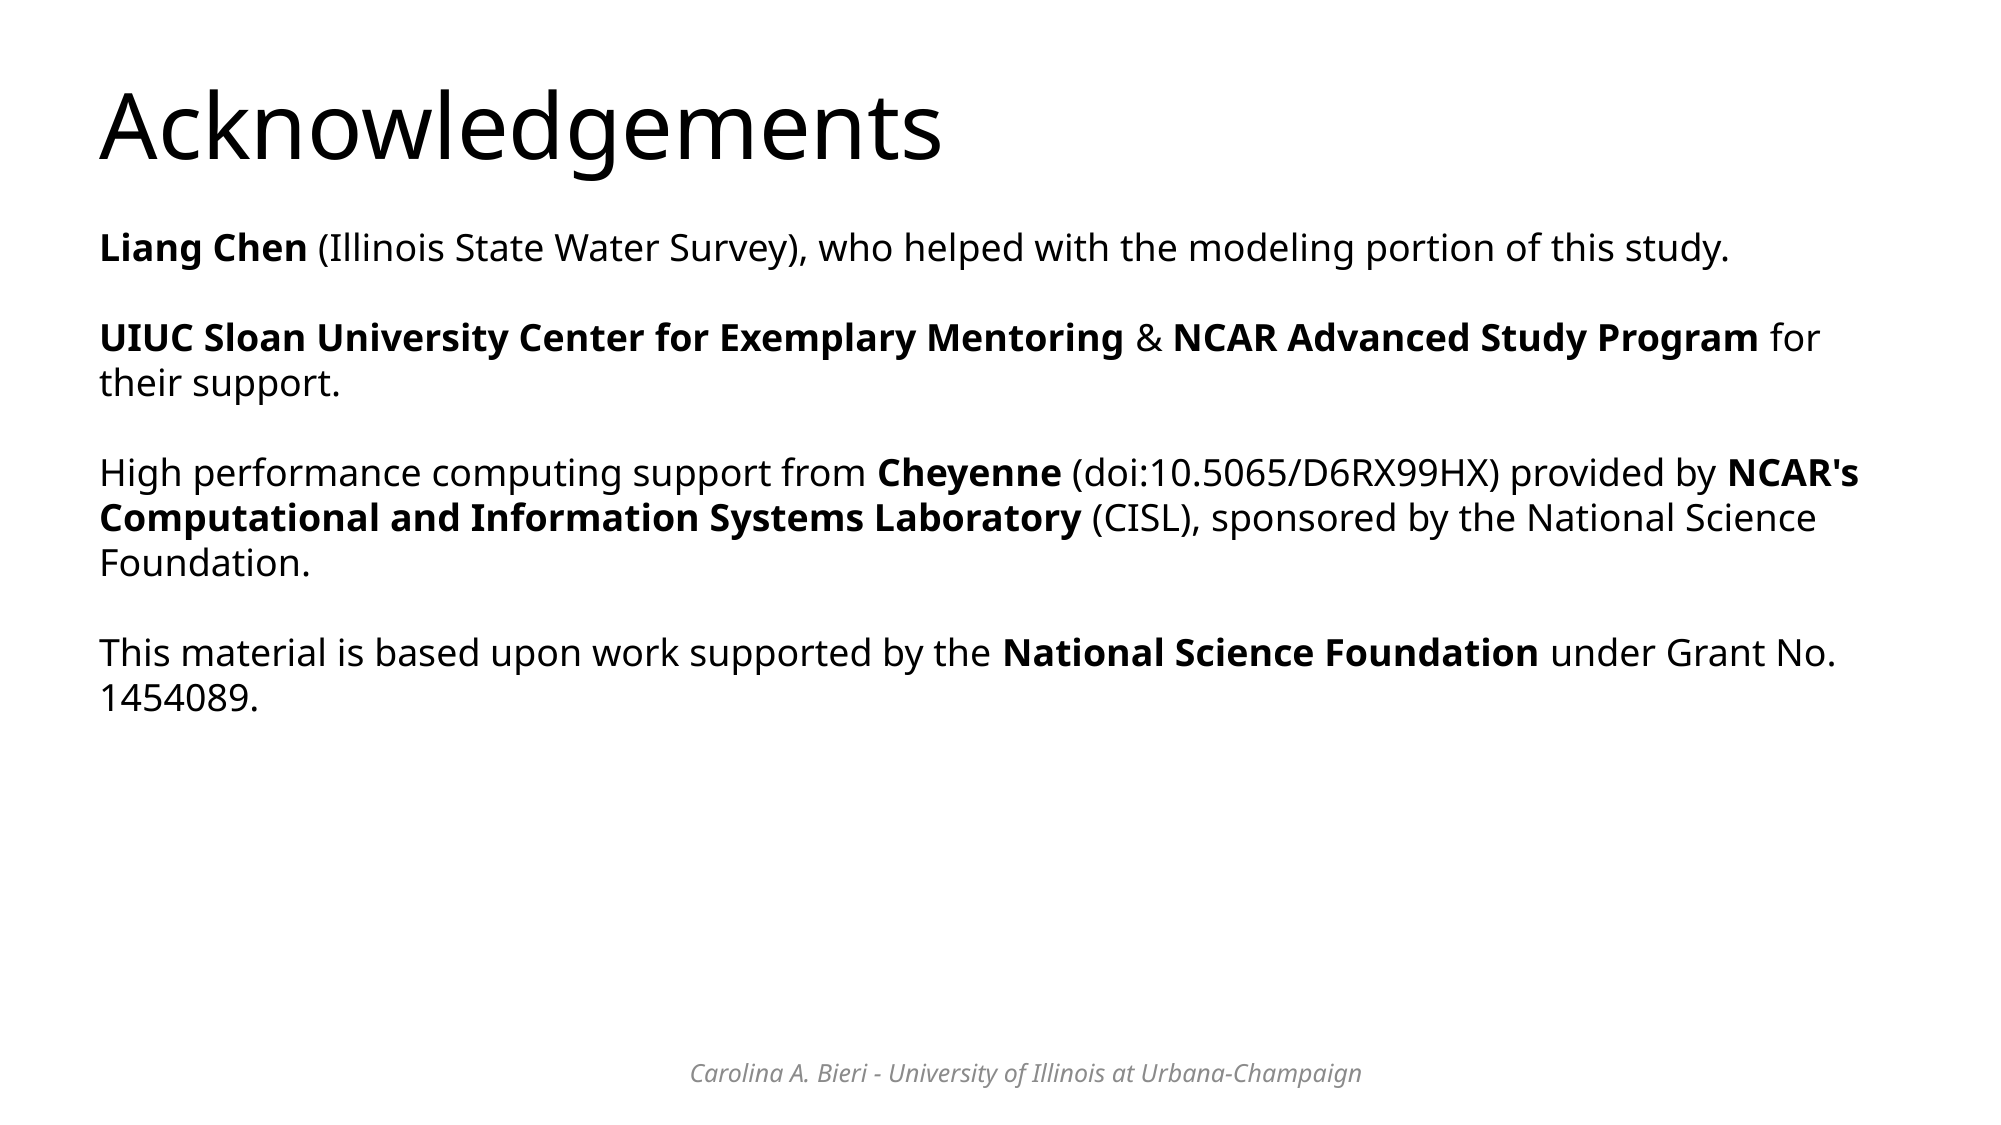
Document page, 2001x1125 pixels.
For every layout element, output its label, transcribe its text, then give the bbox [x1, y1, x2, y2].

footer Carolina A. Bieri - University of Illinois at Urbana-Champaign [662, 1042, 1391, 1103]
title Acknowledgements [84, 21, 1810, 216]
text_box Liang Chen (Illinois State Water Survey), who helped with the modeling portion of this study. UIUC Sloan University Center for Exemplary Mentoring & NCAR Advanced Study Program for their support. High performance computing support from Cheyenne (doi:10.5065/D6RX99HX) provided by NCAR's Computational and Information Systems Laboratory (CISL), sponsored by the National Science Foundation. This material is based upon work supported by the National Science Foundation under Grant No. 1454089. [84, 216, 1894, 772]
